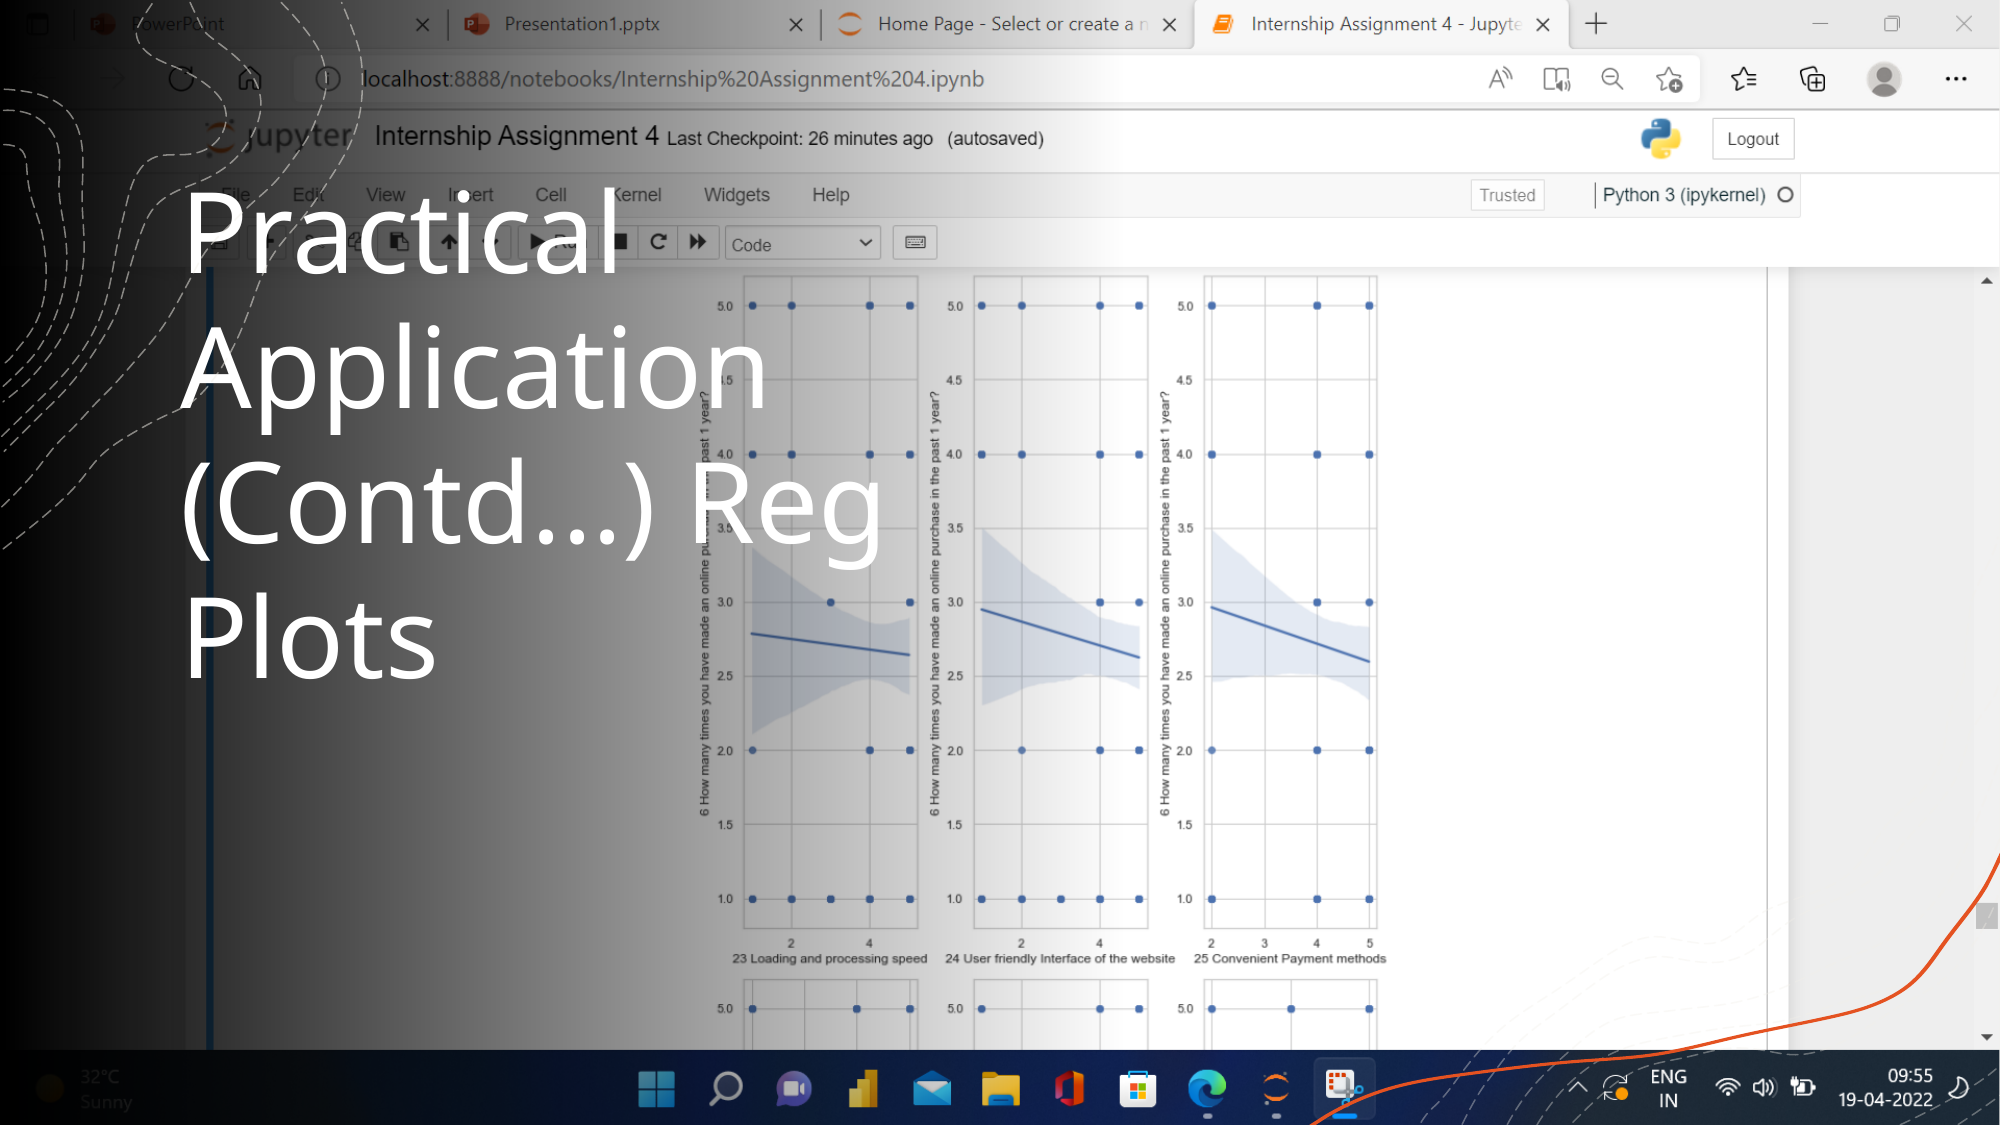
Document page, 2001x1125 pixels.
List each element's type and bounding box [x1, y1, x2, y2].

text_box [1, 2, 363, 549]
list [0, 0, 2000, 1125]
text_box [1309, 537, 2000, 1125]
